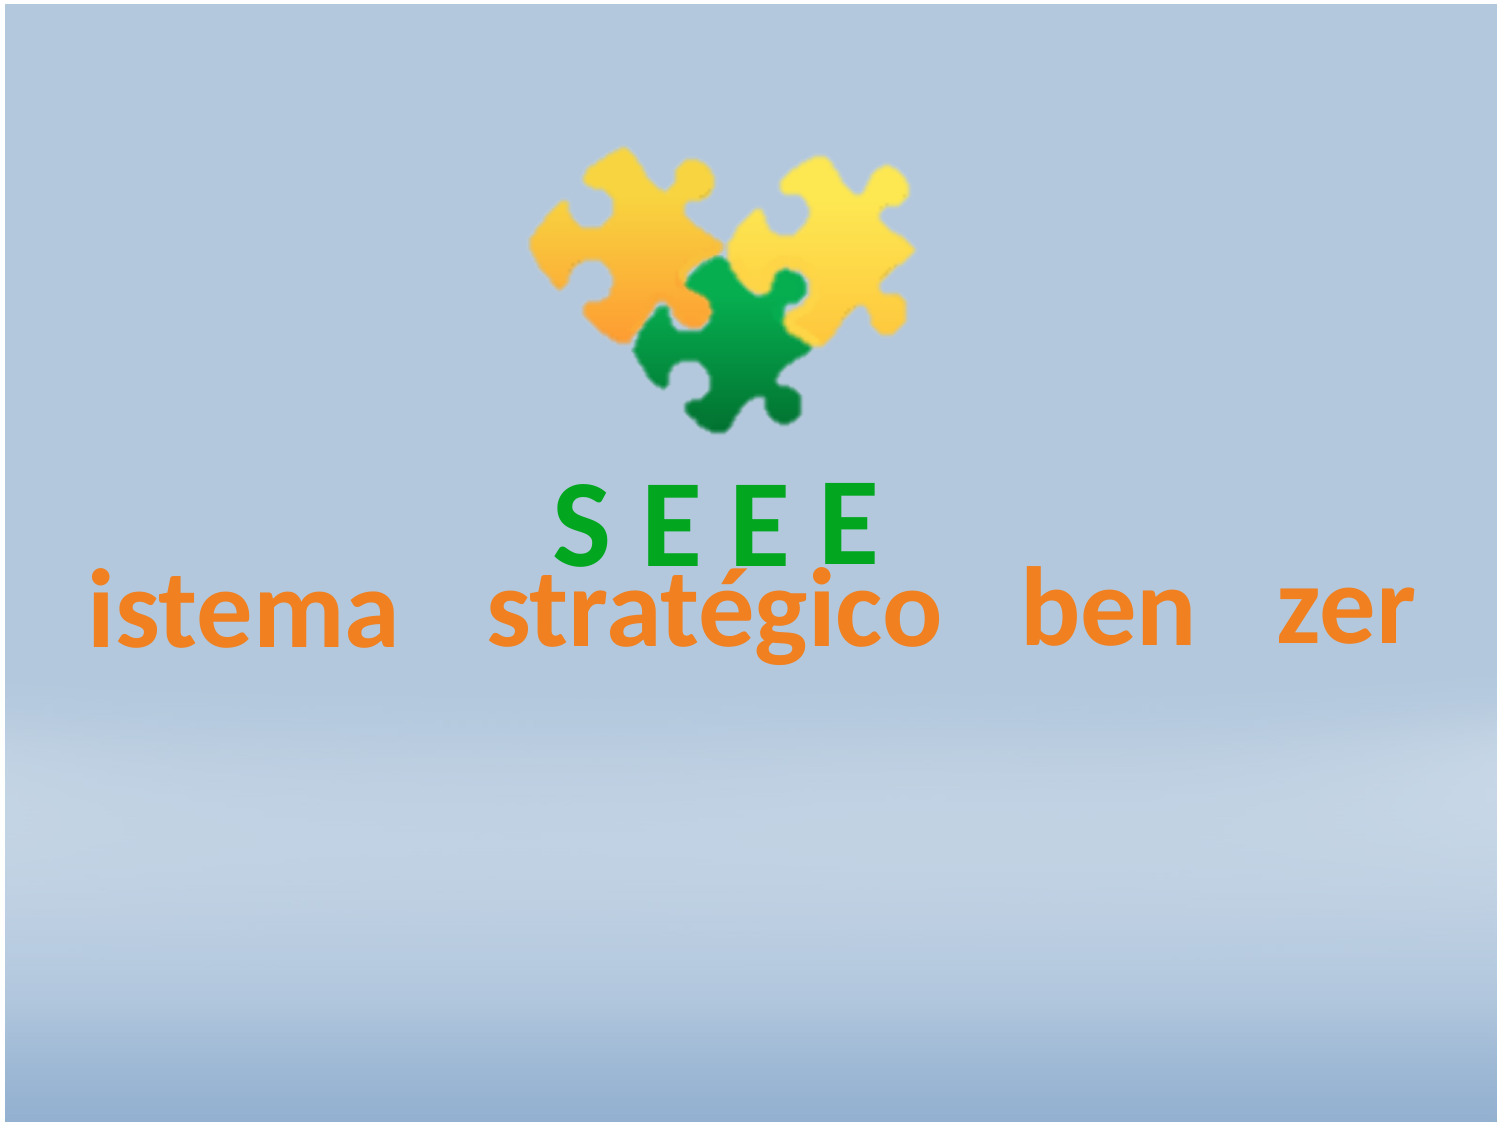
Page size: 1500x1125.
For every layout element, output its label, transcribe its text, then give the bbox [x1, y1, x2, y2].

text_box S [537, 434, 626, 542]
text_box istema [66, 543, 422, 662]
text_box E [626, 440, 715, 599]
picture [0, 0, 1500, 1125]
text_box ben [997, 541, 1221, 660]
text_box stratégico [454, 542, 975, 661]
text_box E [715, 447, 804, 599]
text_box zer [1228, 539, 1465, 658]
text_box E [803, 432, 892, 597]
